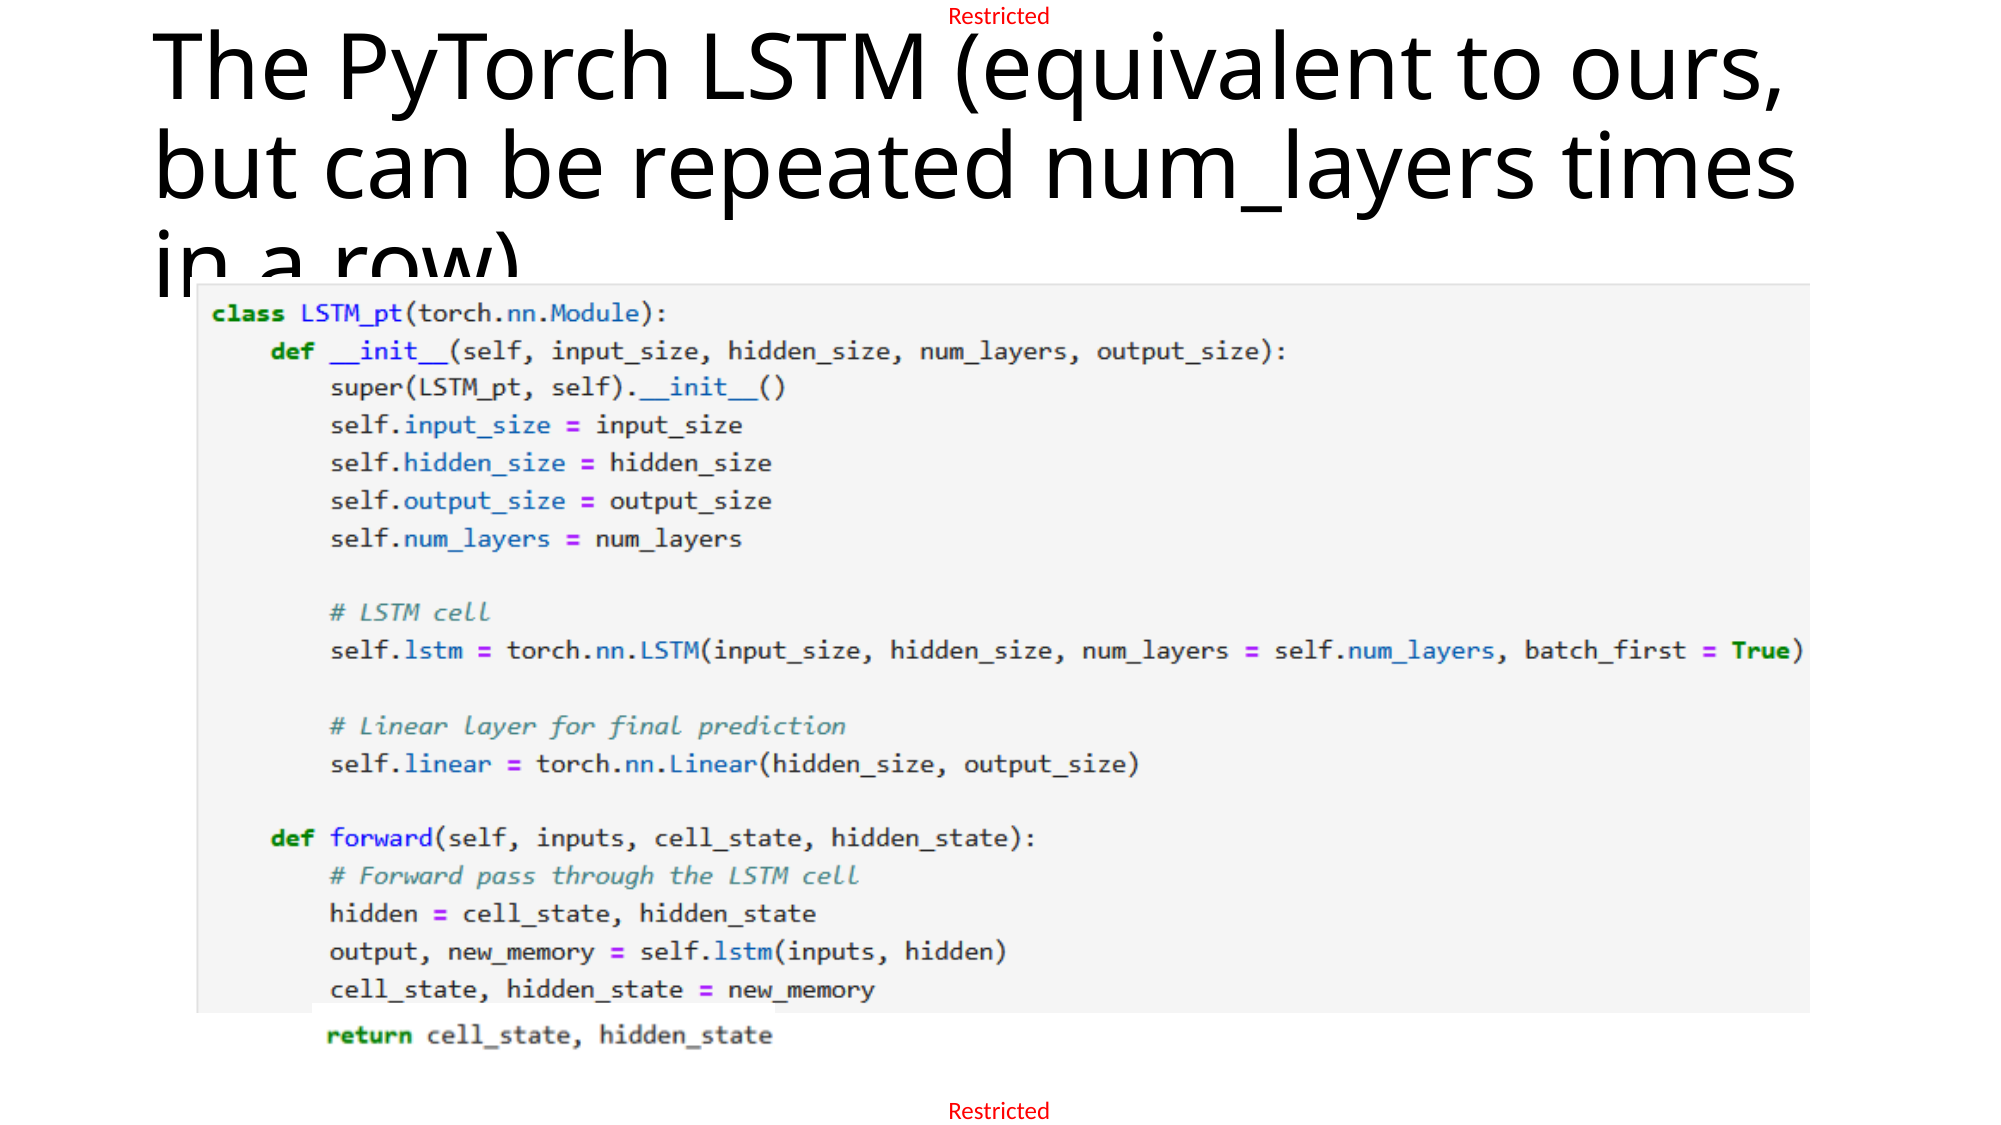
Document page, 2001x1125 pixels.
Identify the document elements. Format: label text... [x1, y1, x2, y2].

picture [190, 277, 1810, 1052]
title The PyTorch LSTM (equivalent to ours, but can be repeated num_layers times in a row) [137, 59, 1863, 278]
